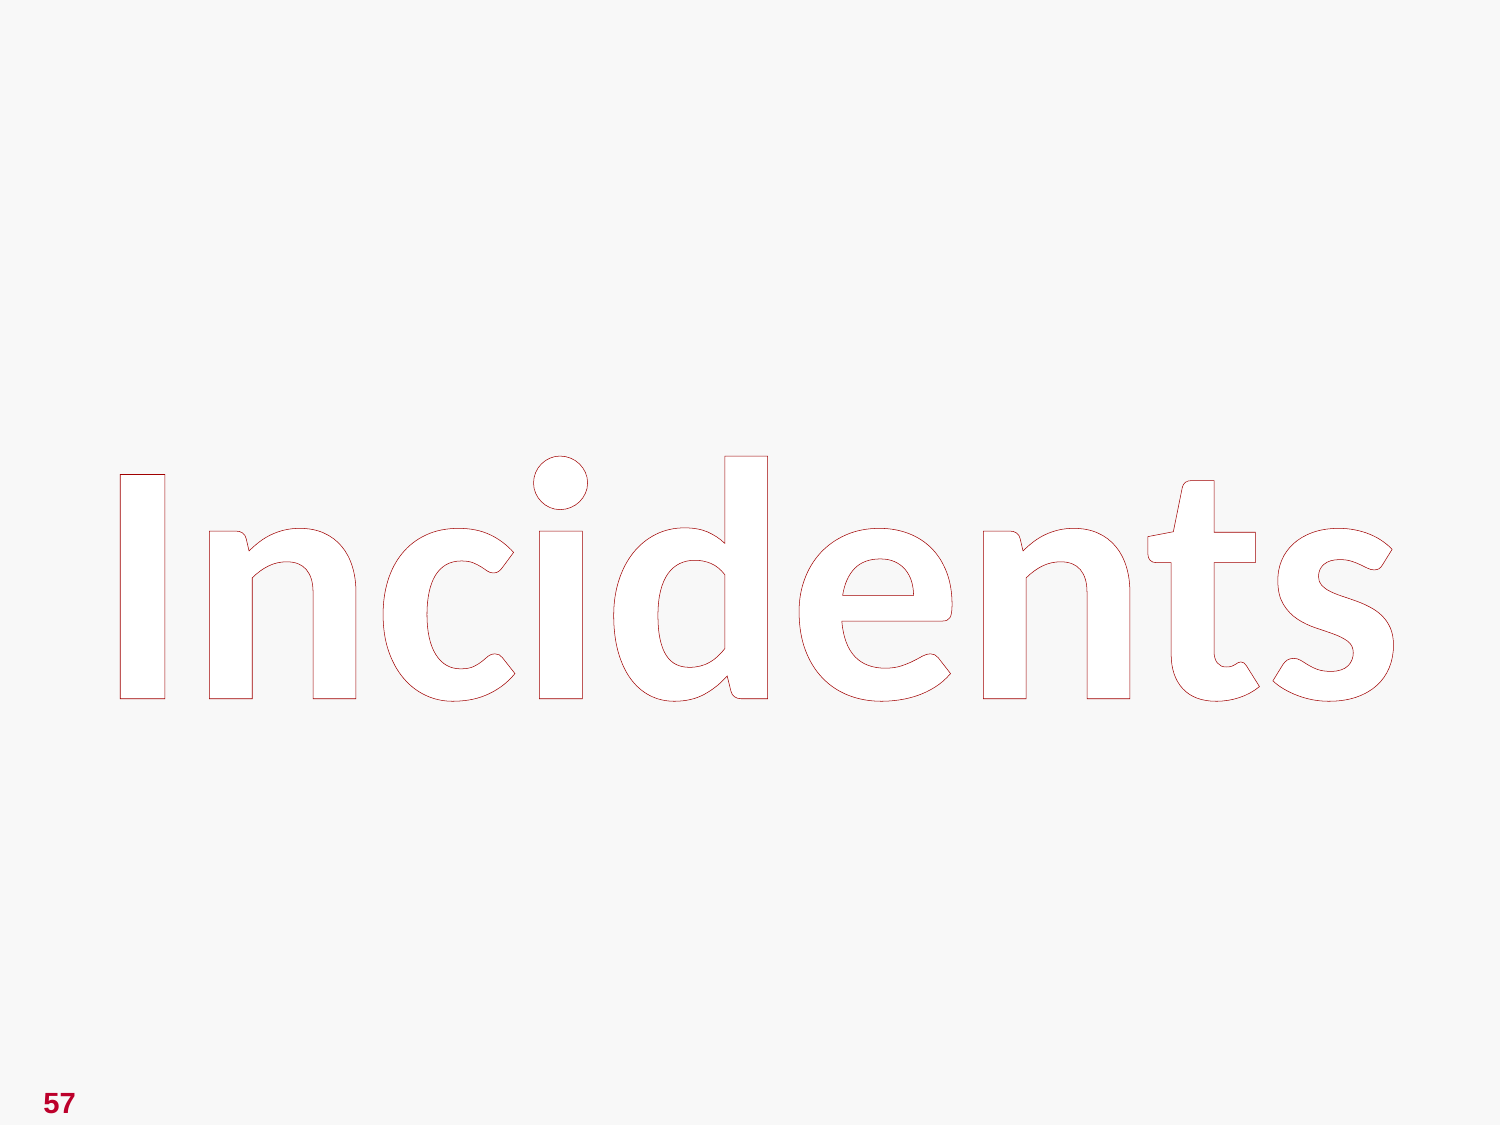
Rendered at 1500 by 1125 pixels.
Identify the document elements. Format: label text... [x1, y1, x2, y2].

text_box Incidents [0, 345, 1500, 776]
